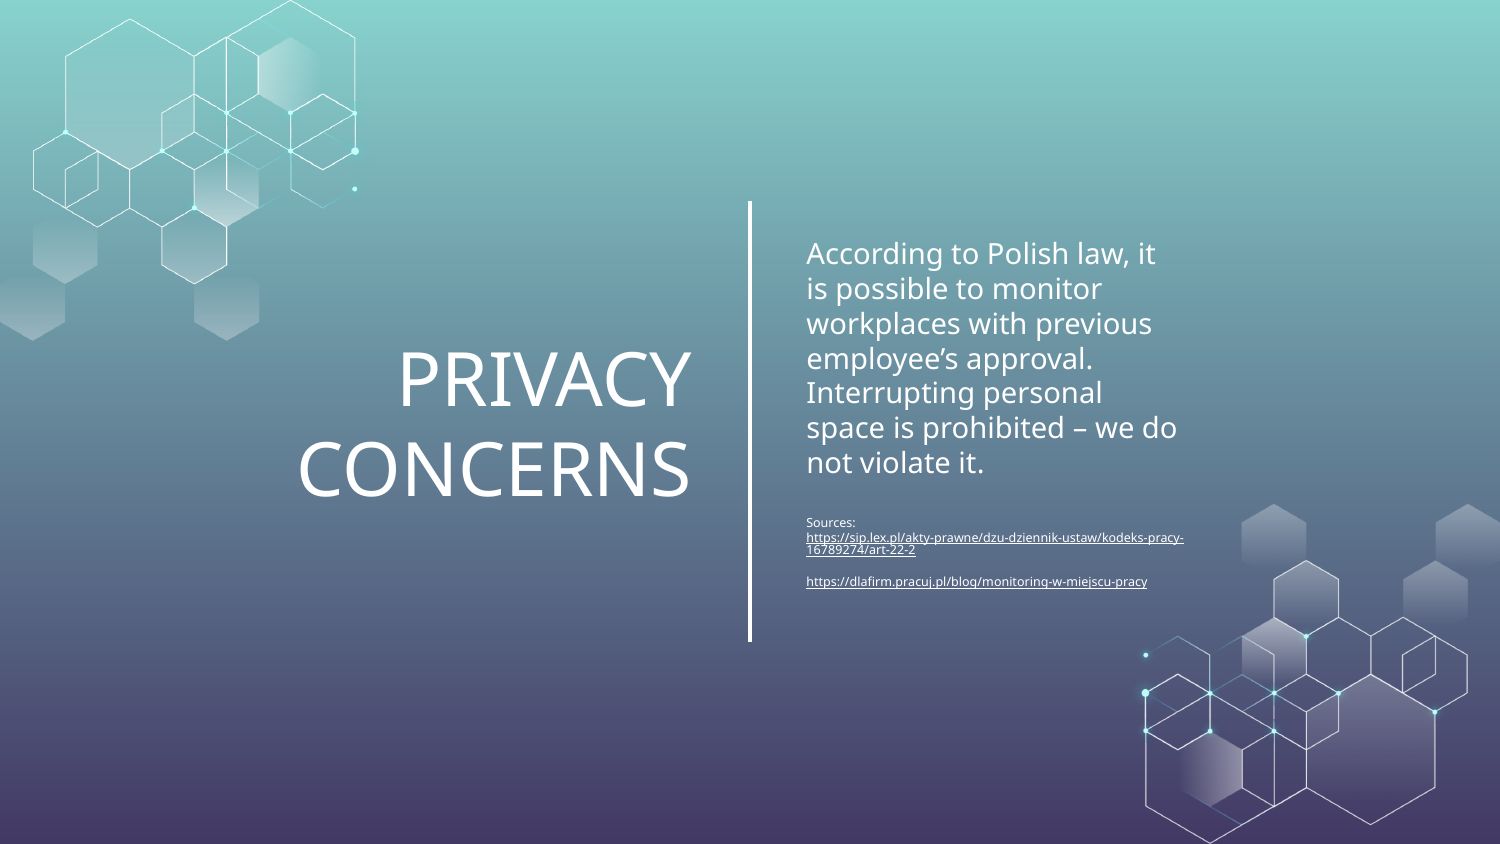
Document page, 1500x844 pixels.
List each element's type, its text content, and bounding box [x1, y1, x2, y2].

subtitle According to Polish law, it is possible to monitor workplaces with previous employee’s approval. Interrupting personal space is prohibited – we do not violate it. Sources: https://sip.lex.pl/akty-prawne/dzu-dziennik-ustaw/kodeks-pracy-16789274/art-22-2 https://dlafirm.pracuj.pl/blog/monitoring-w-miejscu-pracy [791, 283, 1201, 561]
picture [0, 0, 378, 341]
title PRIVACY CONCERNS [58, 366, 708, 477]
picture [1123, 504, 1500, 844]
